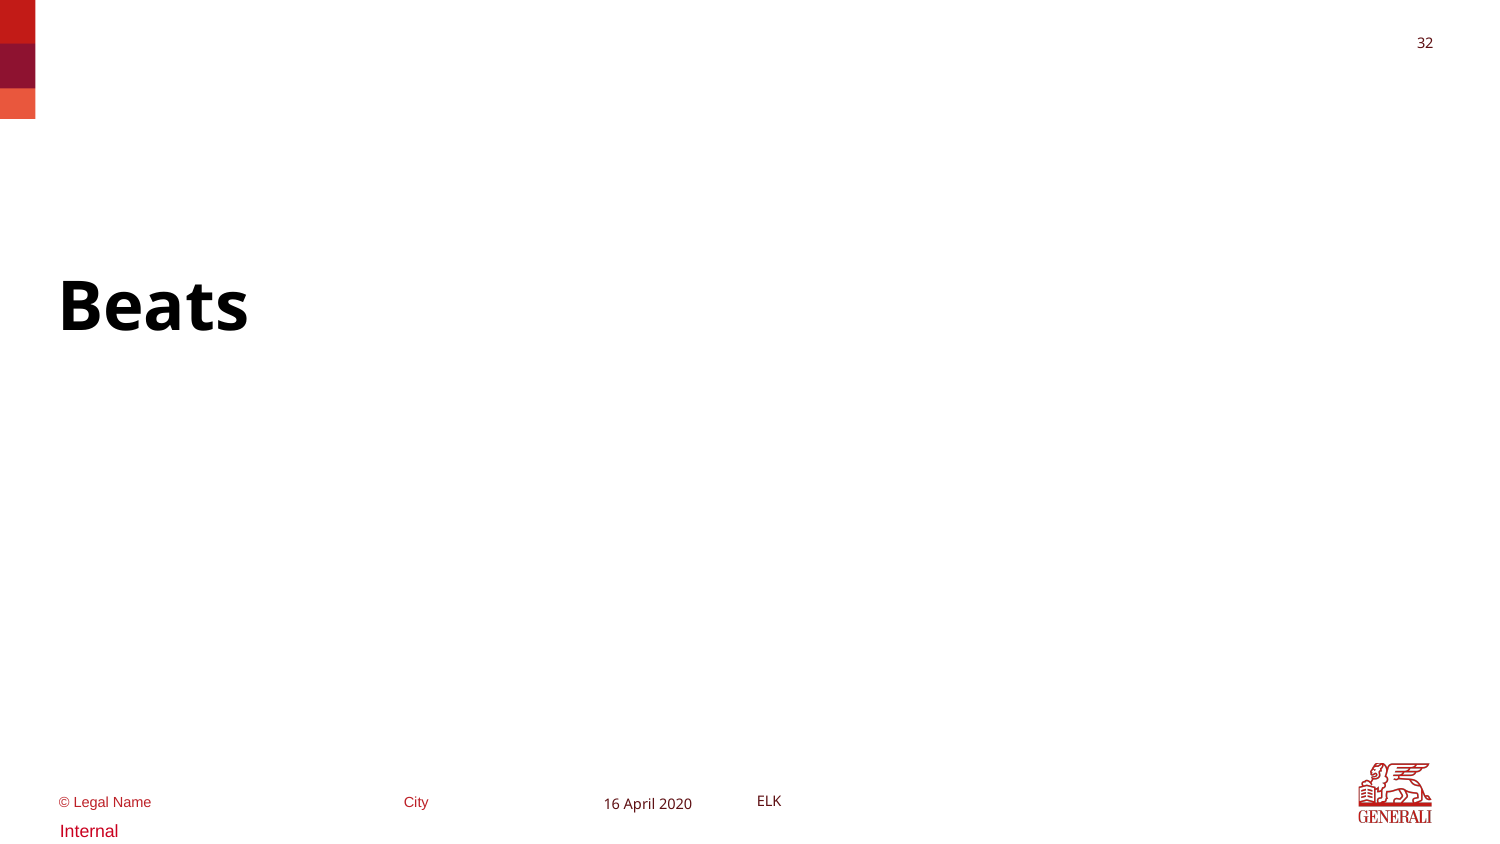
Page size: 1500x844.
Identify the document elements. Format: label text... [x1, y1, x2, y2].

list Beats [56, 262, 1433, 436]
footer ELK [756, 794, 1232, 809]
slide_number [603, 794, 735, 809]
slide_number 32 [1400, 33, 1434, 56]
